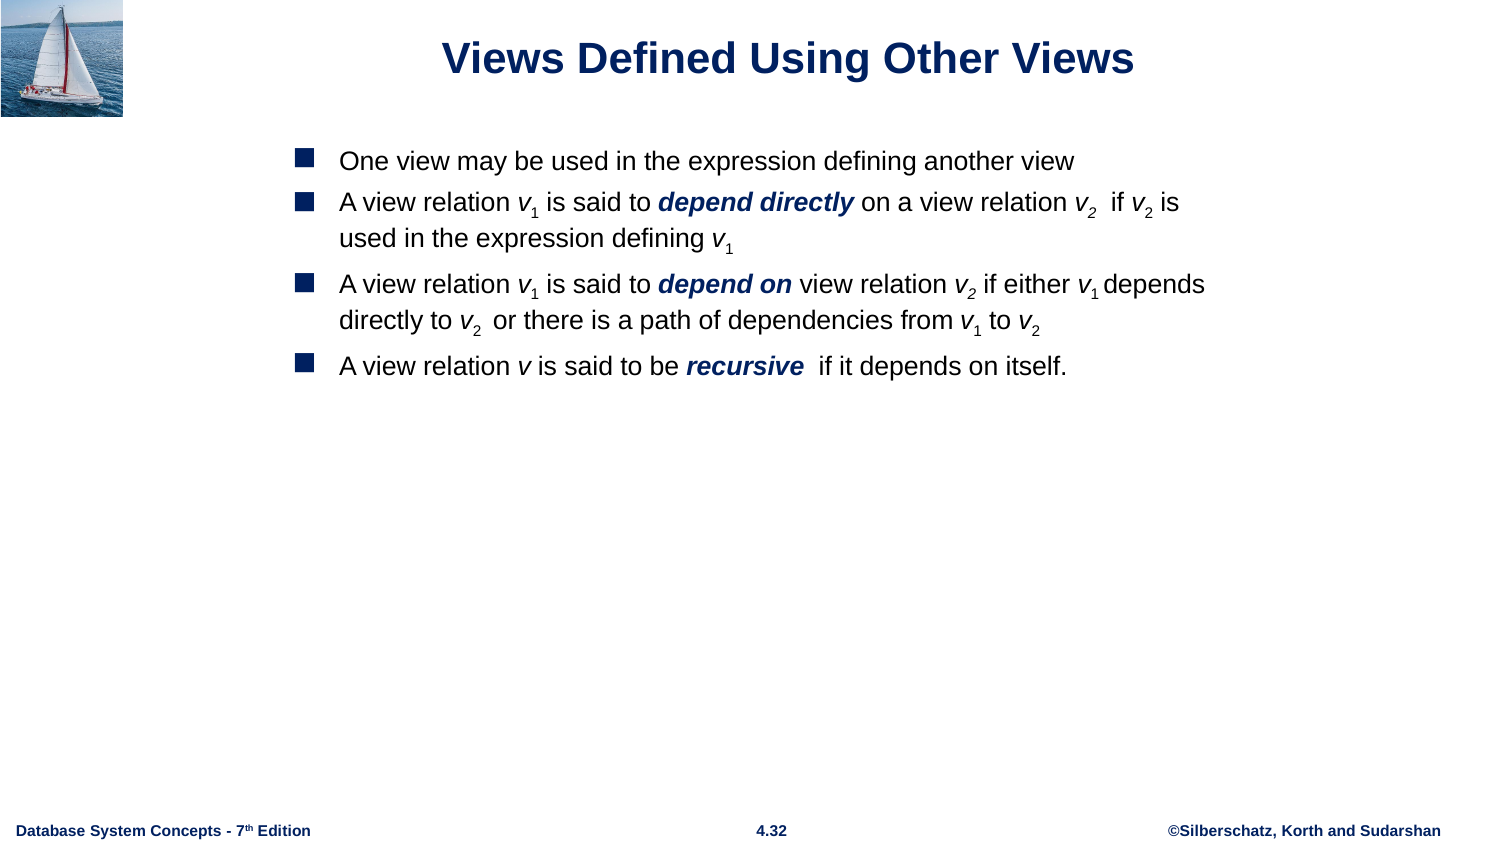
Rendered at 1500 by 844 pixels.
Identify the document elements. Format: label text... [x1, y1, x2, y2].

list One view may be used in the expression defining another view A view relation v1 is said to depend directly on a view relation v2 if v2 is used in the expression defining v1 A view relation v1 is said to depend on view relation v2 if either v1 depends directly to v2 or there is a path of dependencies from v1 to v2 A view relation v is said to be recursive if it depends on itself. [282, 136, 1228, 552]
picture [0, 0, 123, 117]
title Views Defined Using Other Views [125, 14, 1452, 90]
